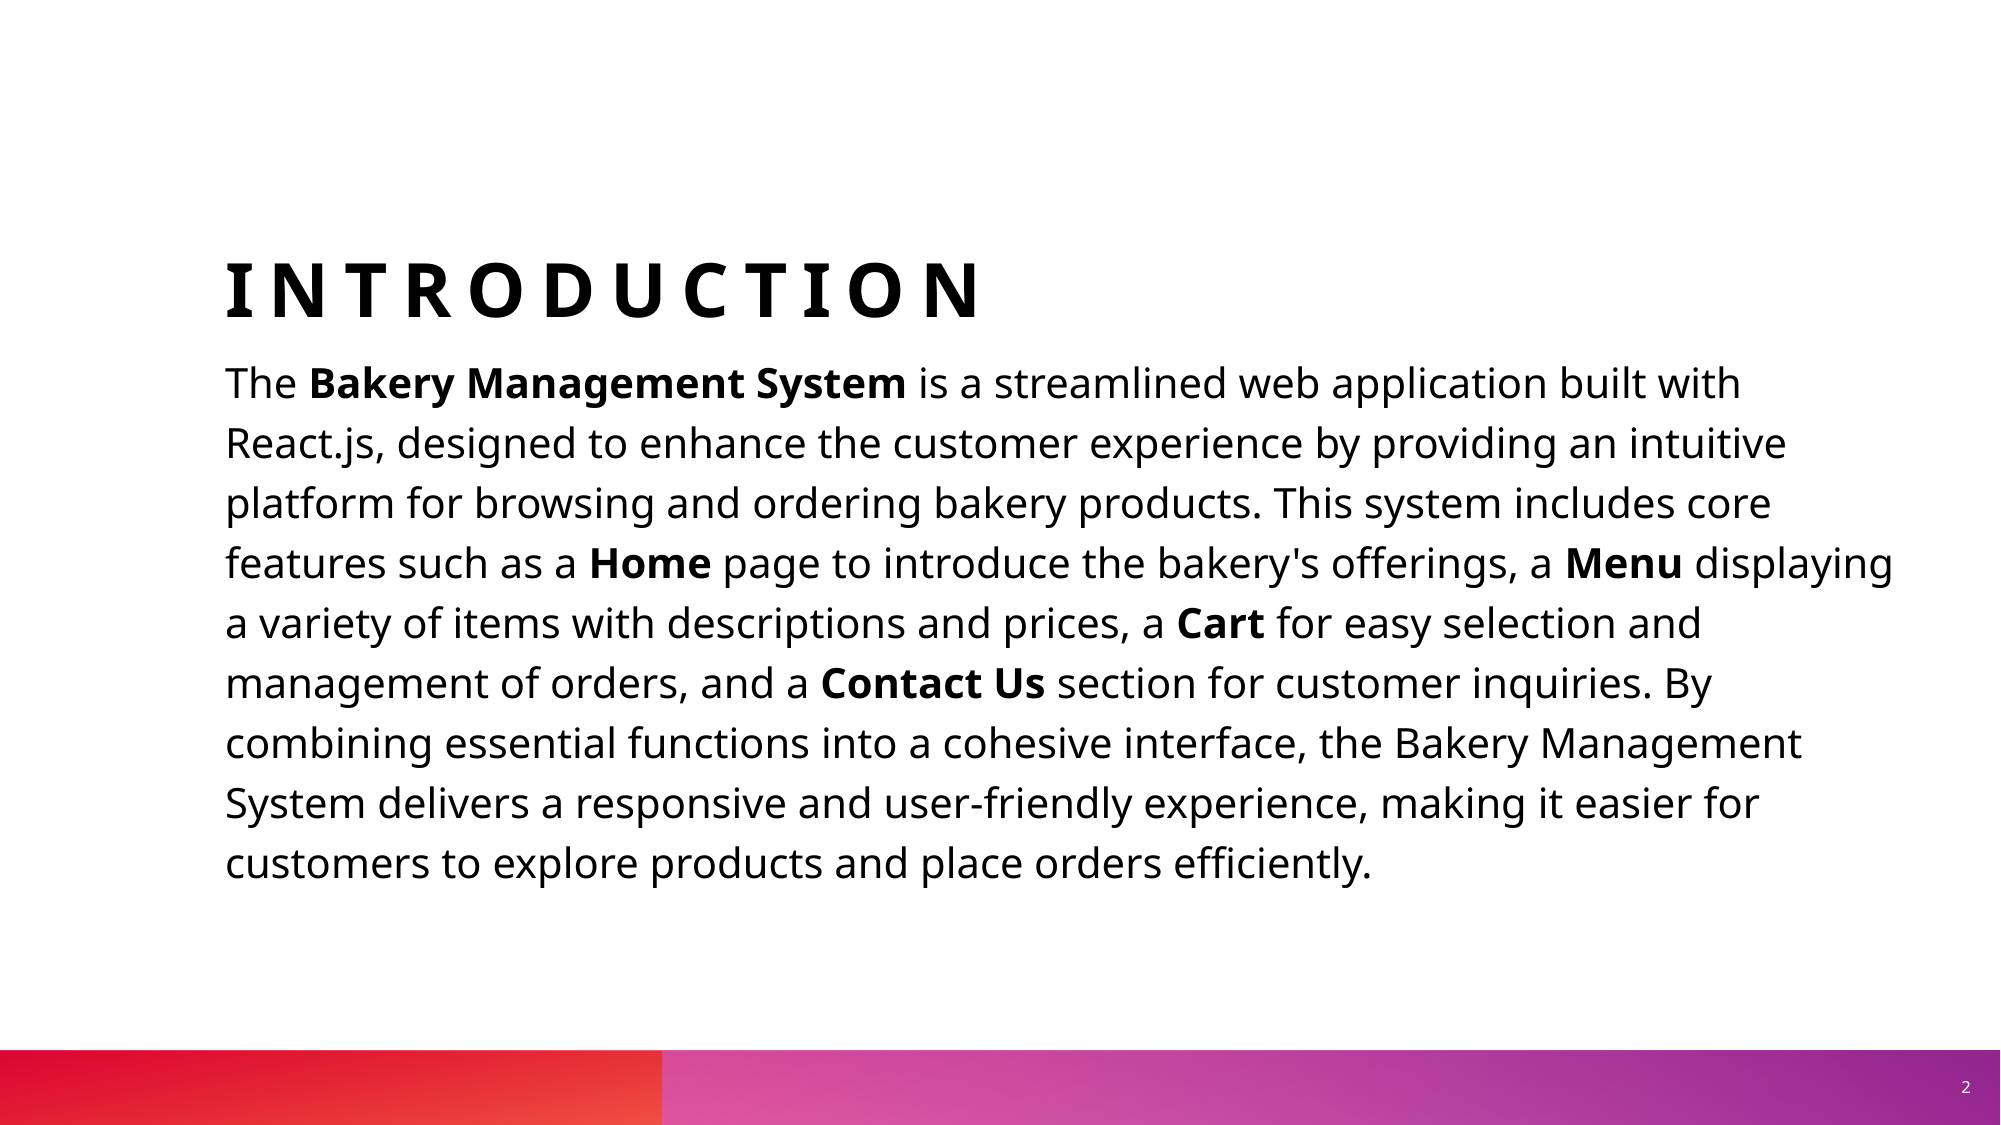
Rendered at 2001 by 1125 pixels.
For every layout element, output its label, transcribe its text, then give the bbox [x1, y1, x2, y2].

title introduction [225, 130, 1905, 333]
slide_number 2 [1913, 1051, 1986, 1125]
list The Bakery Management System is a streamlined web application built with React.js, designed to enhance the customer experience by providing an intuitive platform for browsing and ordering bakery products. This system includes core features such as a Home page to introduce the bakery's offerings, a Menu displaying a variety of items with descriptions and prices, a Cart for easy selection and management of orders, and a Contact Us section for customer inquiries. By combining essential functions into a cohesive interface, the Bakery Management System delivers a responsive and user-friendly experience, making it easier for customers to explore products and place orders efficiently. [225, 346, 1905, 996]
